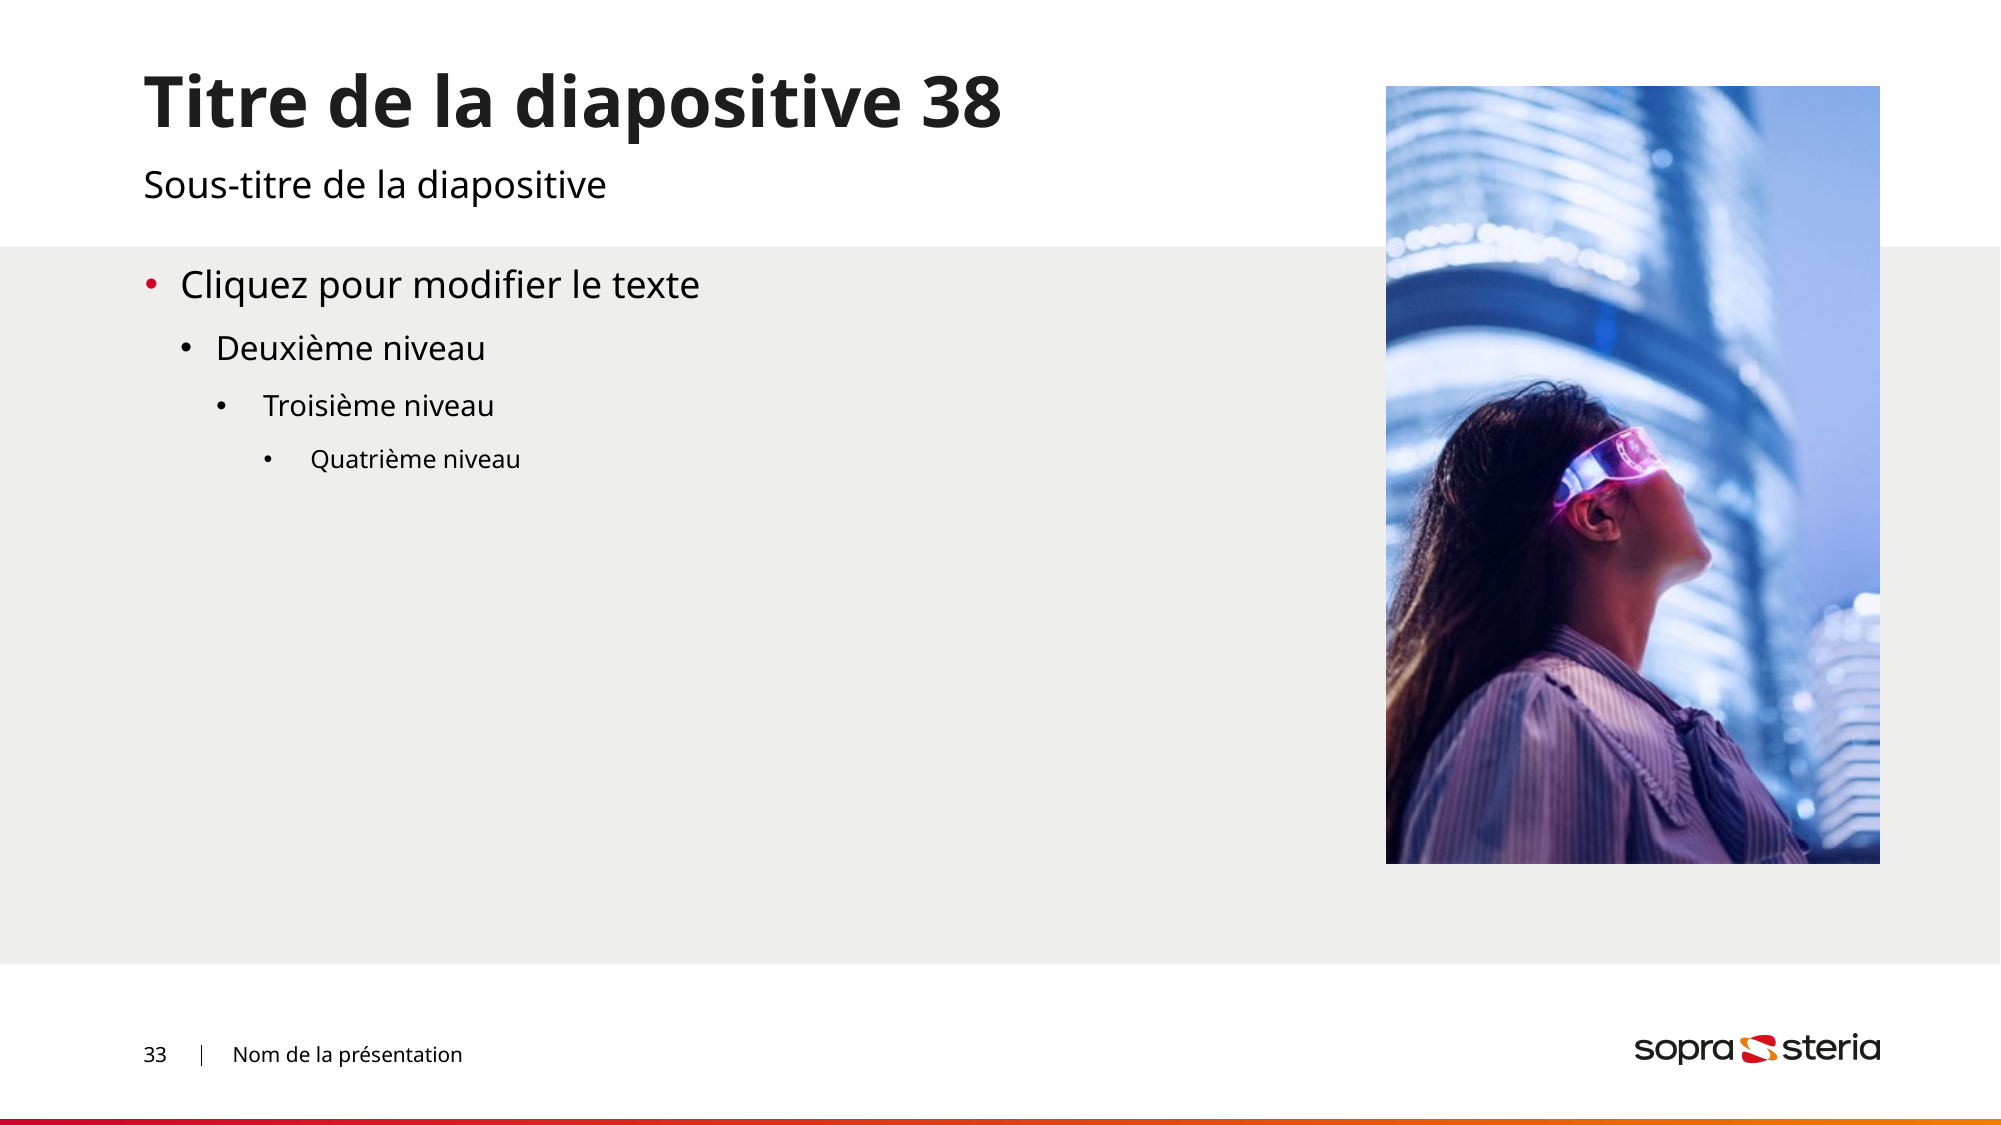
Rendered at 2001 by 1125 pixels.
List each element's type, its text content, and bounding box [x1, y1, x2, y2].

title Titre de la diapositive 38 [143, 66, 1331, 144]
list Sous-titre de la diapositive [143, 160, 1331, 799]
picture [1635, 1033, 1880, 1065]
footer Nom de la présentation [232, 1042, 807, 1068]
list Cliquez pour modifier le texte Deuxième niveau Troisième niveau Quatrième niveau [144, 261, 1386, 476]
picture [1386, 86, 1880, 864]
